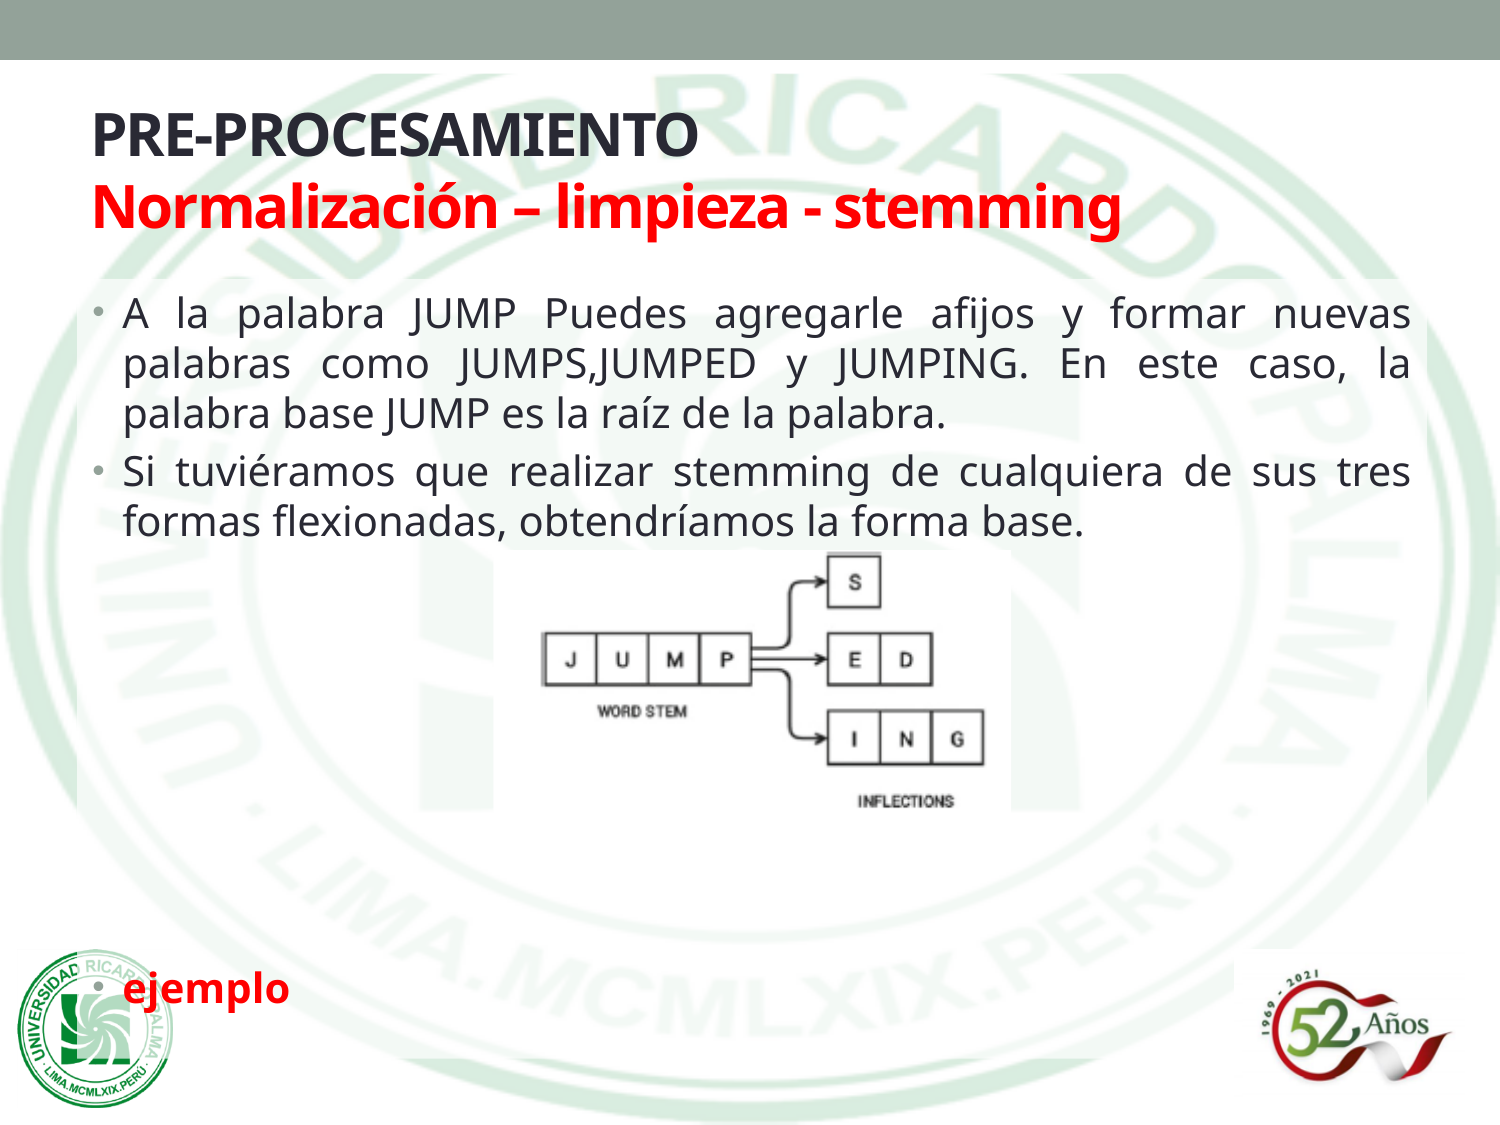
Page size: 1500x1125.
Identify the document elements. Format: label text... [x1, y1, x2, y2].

picture [1233, 949, 1465, 1106]
title PRE-PROCESAMIENTO Normalización – limpieza - stemming [75, 87, 1425, 250]
picture [493, 550, 1012, 817]
picture [17, 949, 173, 1109]
list A la palabra JUMP Puedes agregarle afijos y formar nuevas palabras como JUMPS,JUMPED y JUMPING. En este caso, la palabra base JUMP es la raíz de la palabra. Si tuviéramos que realizar stemming de cualquiera de sus tres formas flexionadas, obtendríamos la forma base. ejemplo [77, 278, 1428, 1059]
